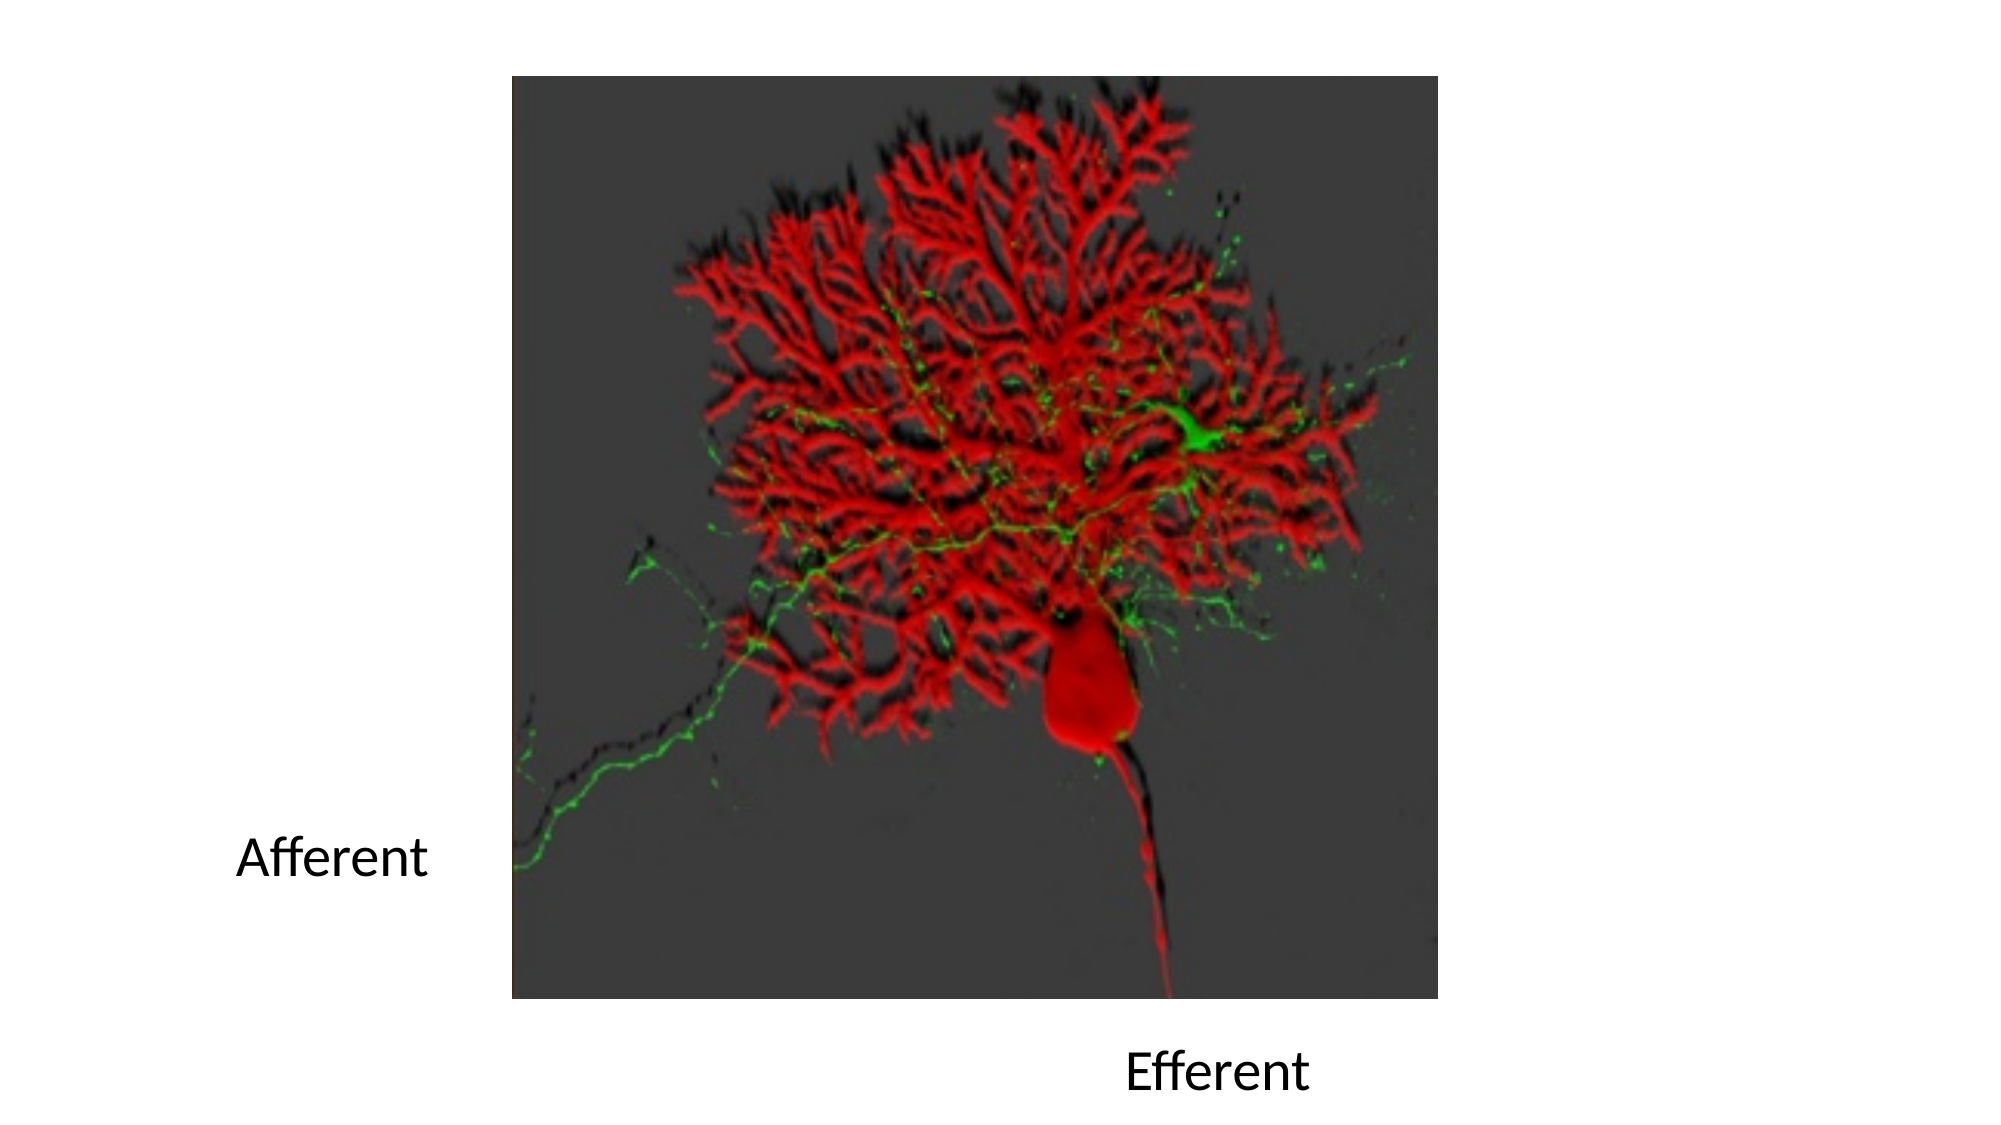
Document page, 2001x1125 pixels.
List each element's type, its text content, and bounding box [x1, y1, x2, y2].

text_box Efferent [1109, 1025, 1326, 1110]
picture [512, 76, 1438, 999]
text_box Afferent [221, 811, 445, 896]
